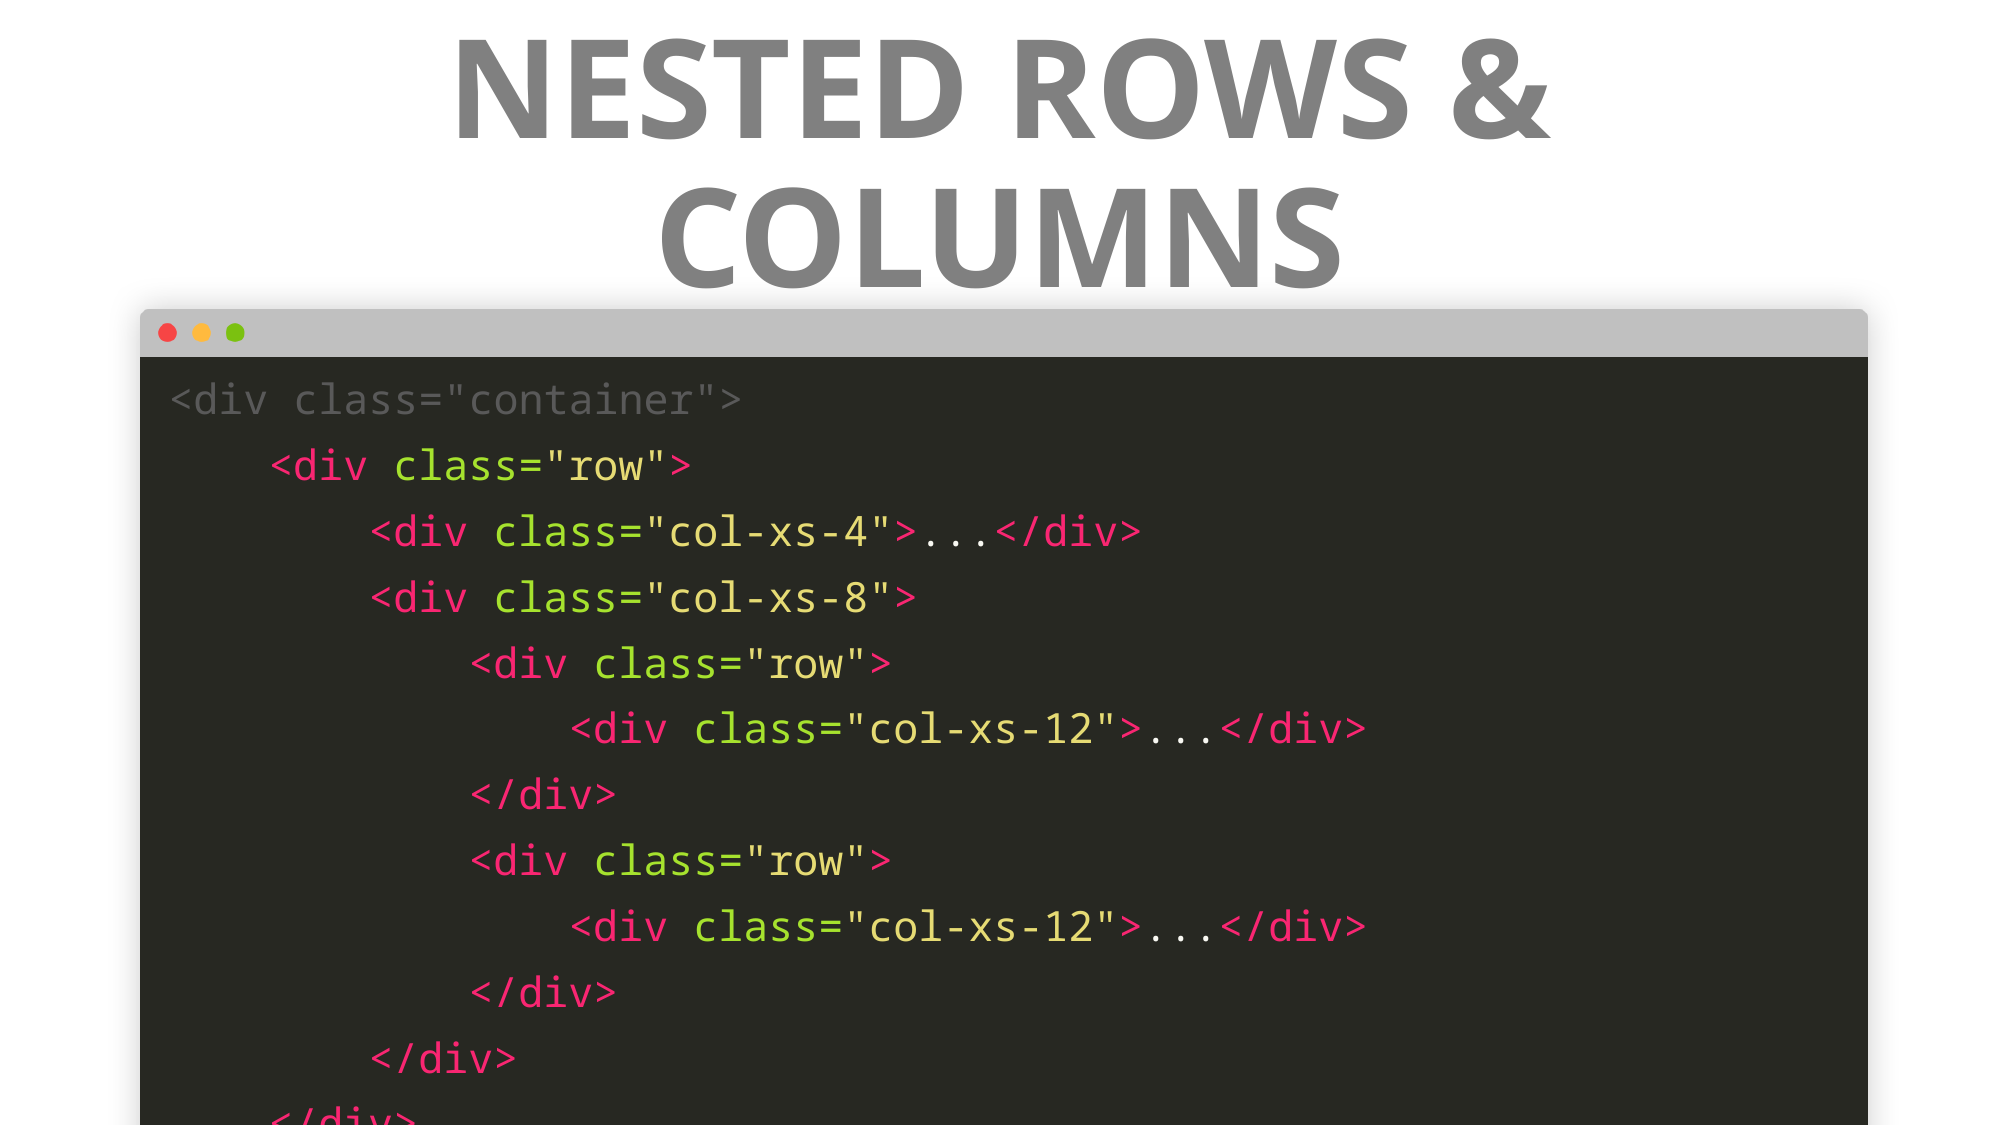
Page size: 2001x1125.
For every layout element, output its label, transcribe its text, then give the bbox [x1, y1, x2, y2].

title NESTED ROWS & COLUMNS [137, 59, 1863, 278]
picture [108, 277, 1899, 1125]
list <div class="container"> <div class="row"> <div class="col-xs-4">...</div> <div class="col-xs-8"> <div class="row"> <div class="col-xs-12">...</div> </div> <div class="row"> <div class="col-xs-12">...</div> </div> </div> </div> </div> [153, 371, 1852, 1067]
